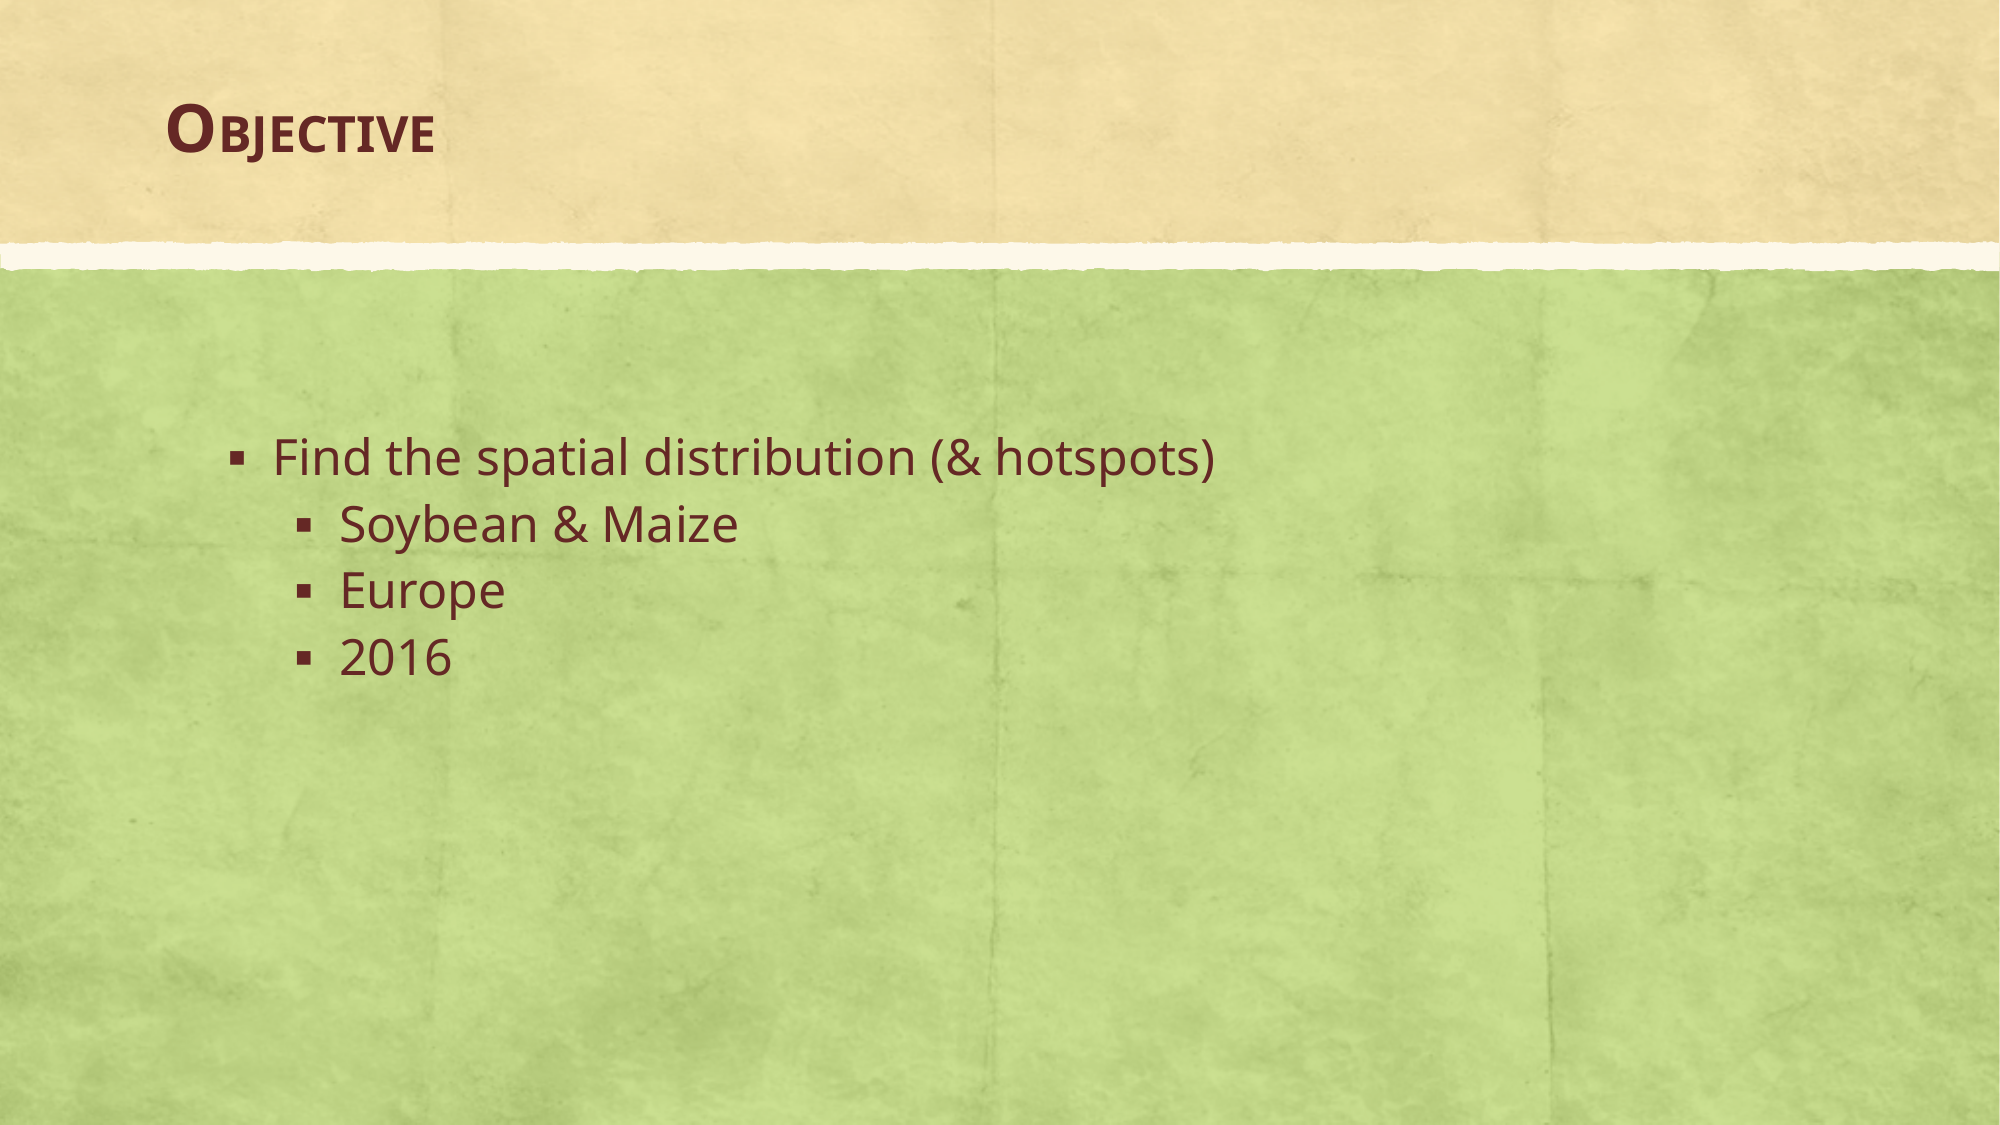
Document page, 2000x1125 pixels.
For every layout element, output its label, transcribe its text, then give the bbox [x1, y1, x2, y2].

list Find the spatial distribution (& hotspots) Soybean & Maize Europe 2016 [212, 425, 1700, 888]
title OBJECTIVE [149, 62, 963, 175]
